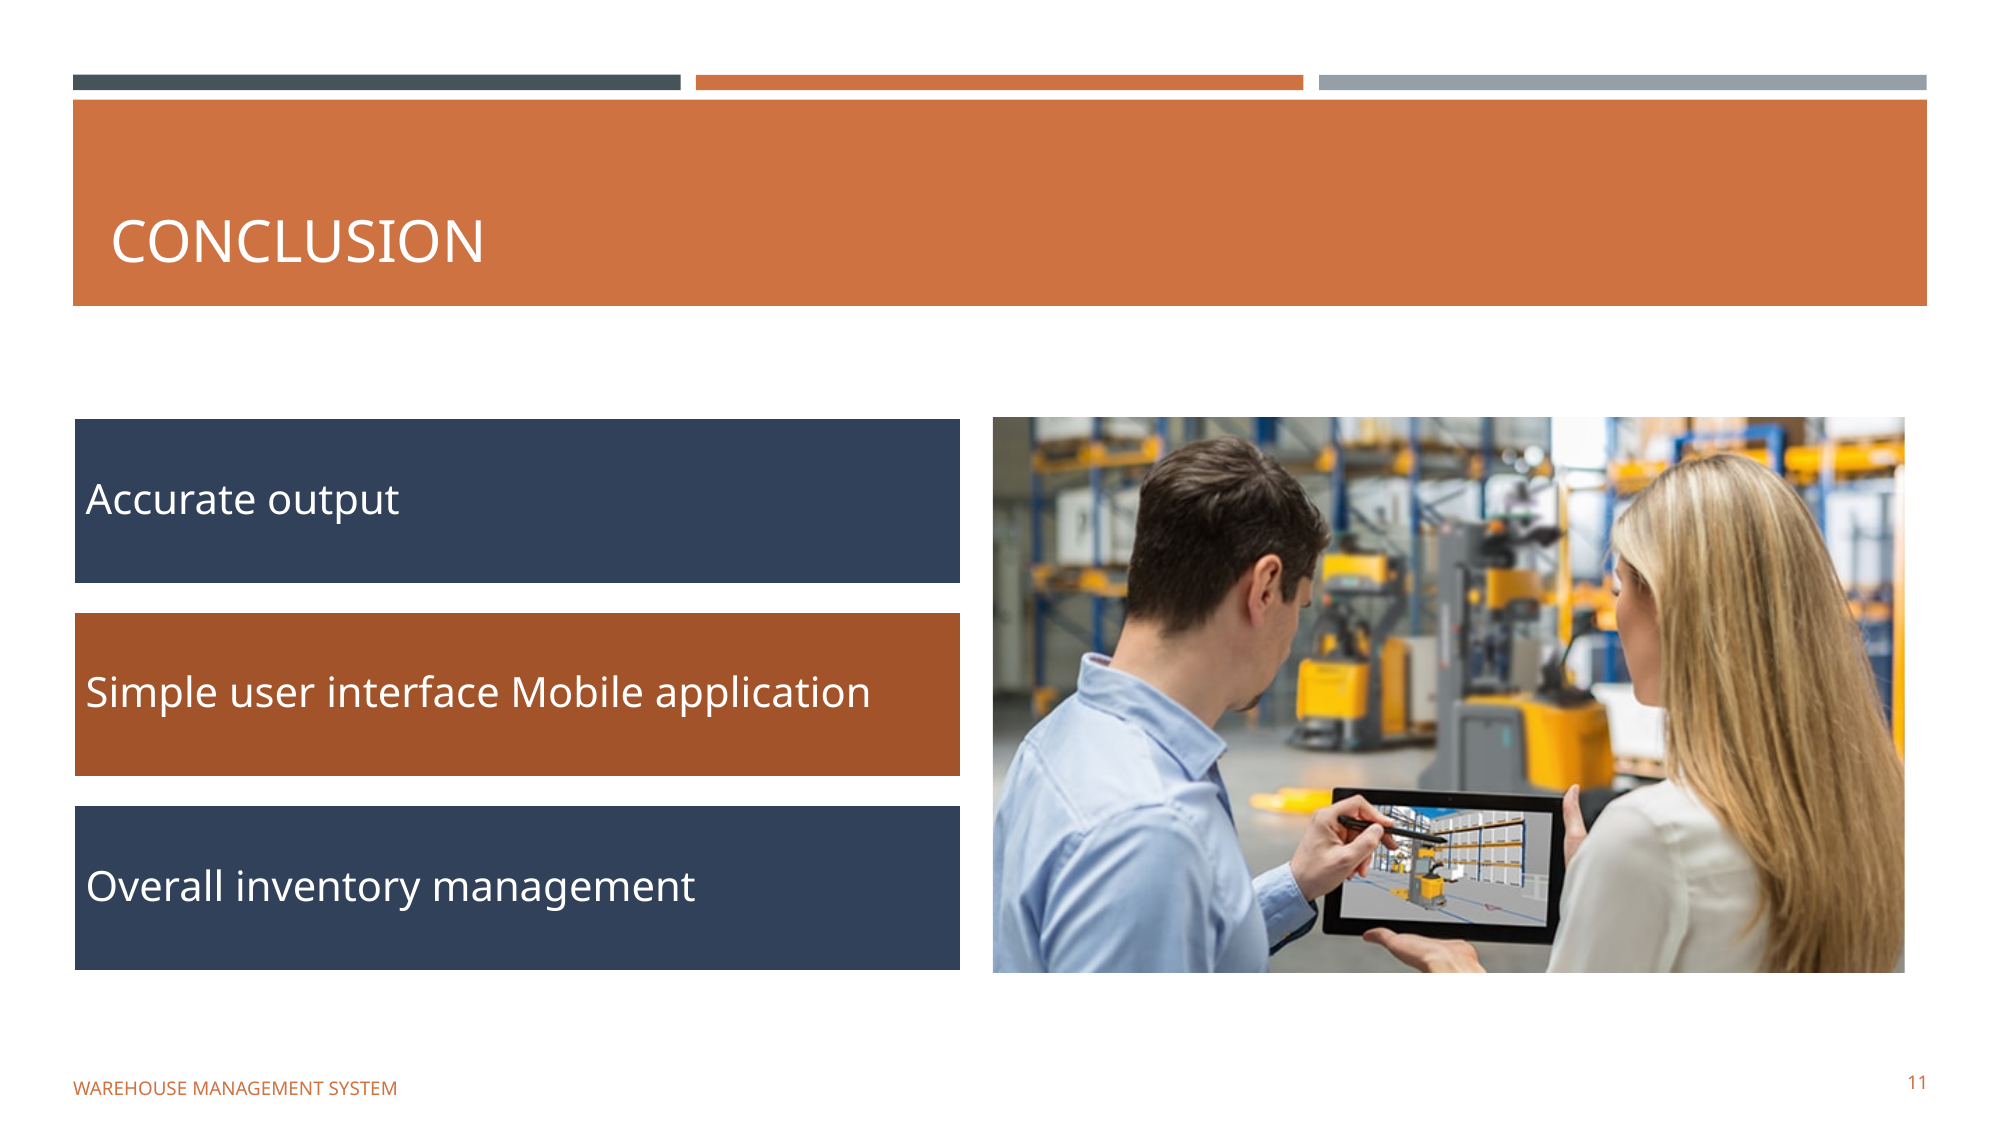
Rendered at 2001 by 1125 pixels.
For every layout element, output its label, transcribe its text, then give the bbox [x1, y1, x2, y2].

title CONCLUSION [95, 119, 1905, 282]
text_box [72, 416, 963, 973]
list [992, 416, 1905, 973]
footer WAREHOUSE MANAGEMENT SYSTEM [58, 1057, 1177, 1118]
slide_number 11 [1770, 1053, 1944, 1114]
